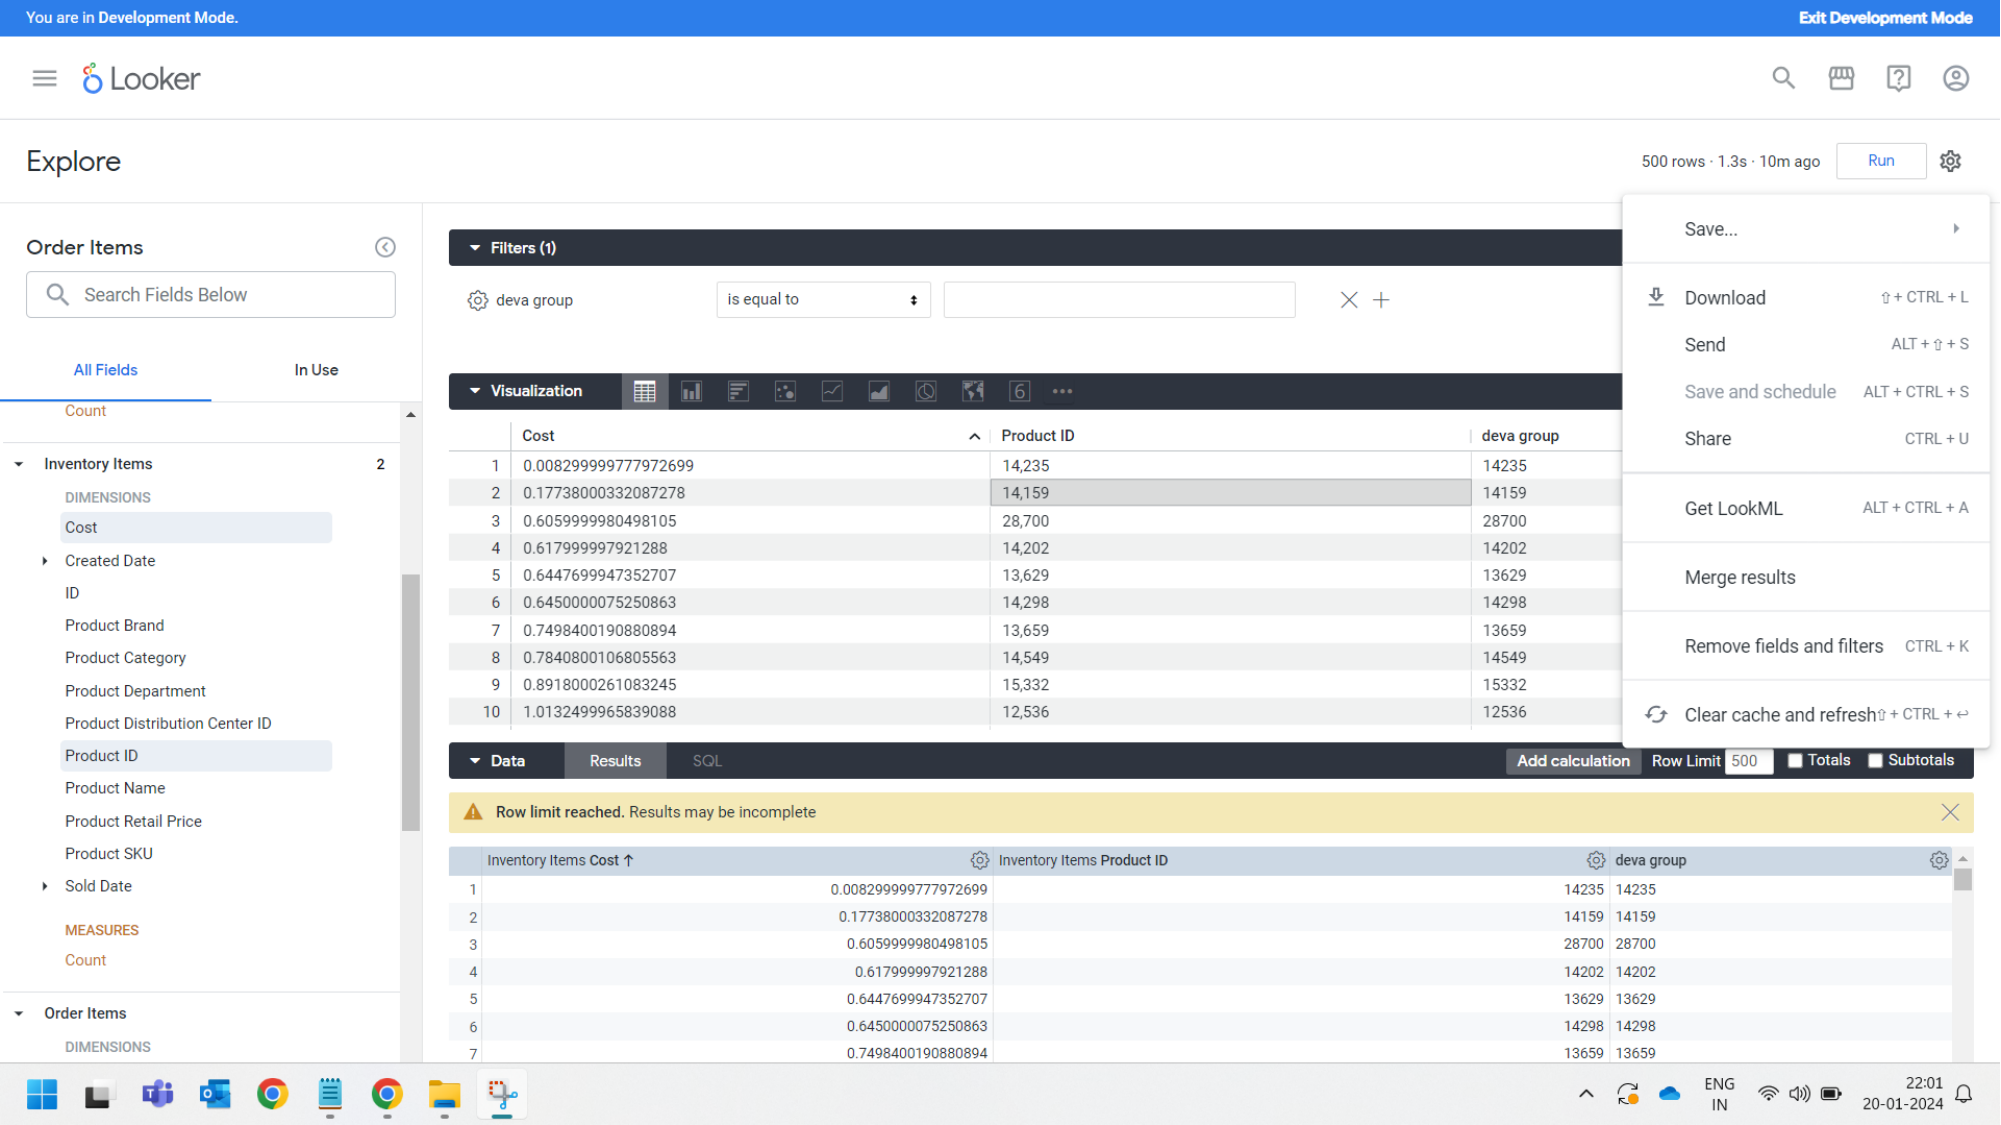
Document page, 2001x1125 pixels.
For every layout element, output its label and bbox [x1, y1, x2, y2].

picture [0, 0, 2000, 1125]
text_box [1601, 198, 1961, 268]
